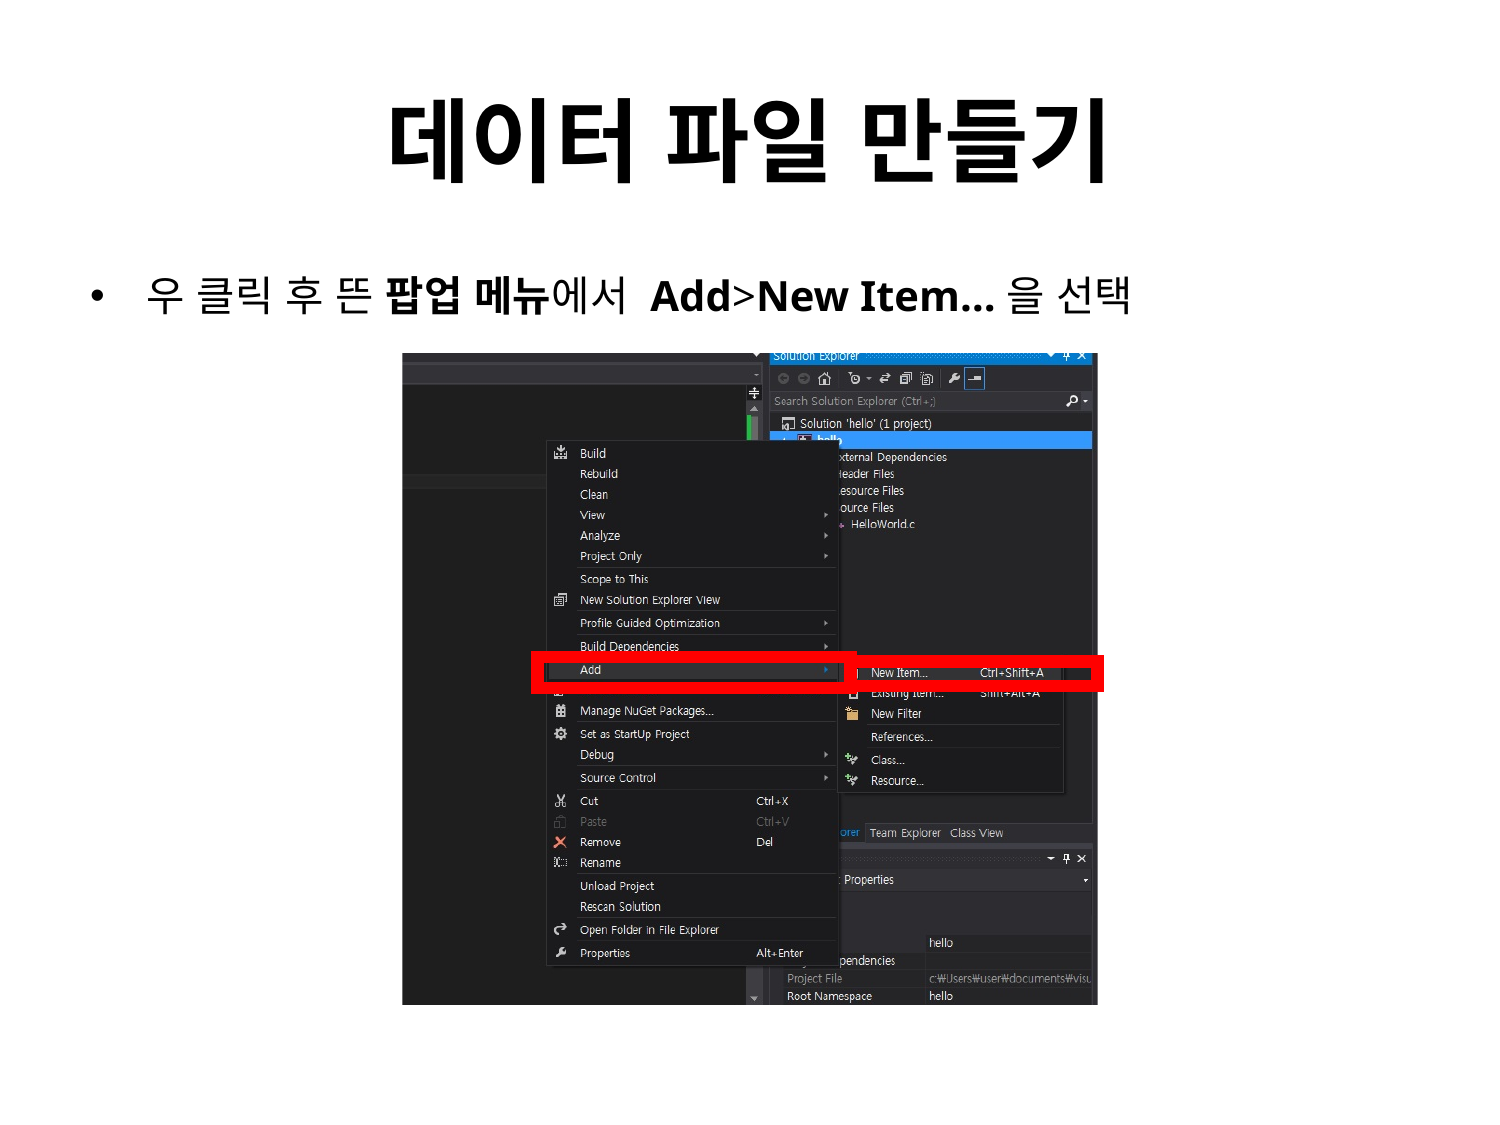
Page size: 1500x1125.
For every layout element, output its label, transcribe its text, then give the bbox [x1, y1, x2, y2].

picture [402, 353, 1098, 1006]
list 우 클릭 후 뜬 팝업 메뉴에서 Add>New Item…을 선택 [75, 262, 1425, 1005]
title 데이터 파일 만들기 [75, 45, 1425, 233]
